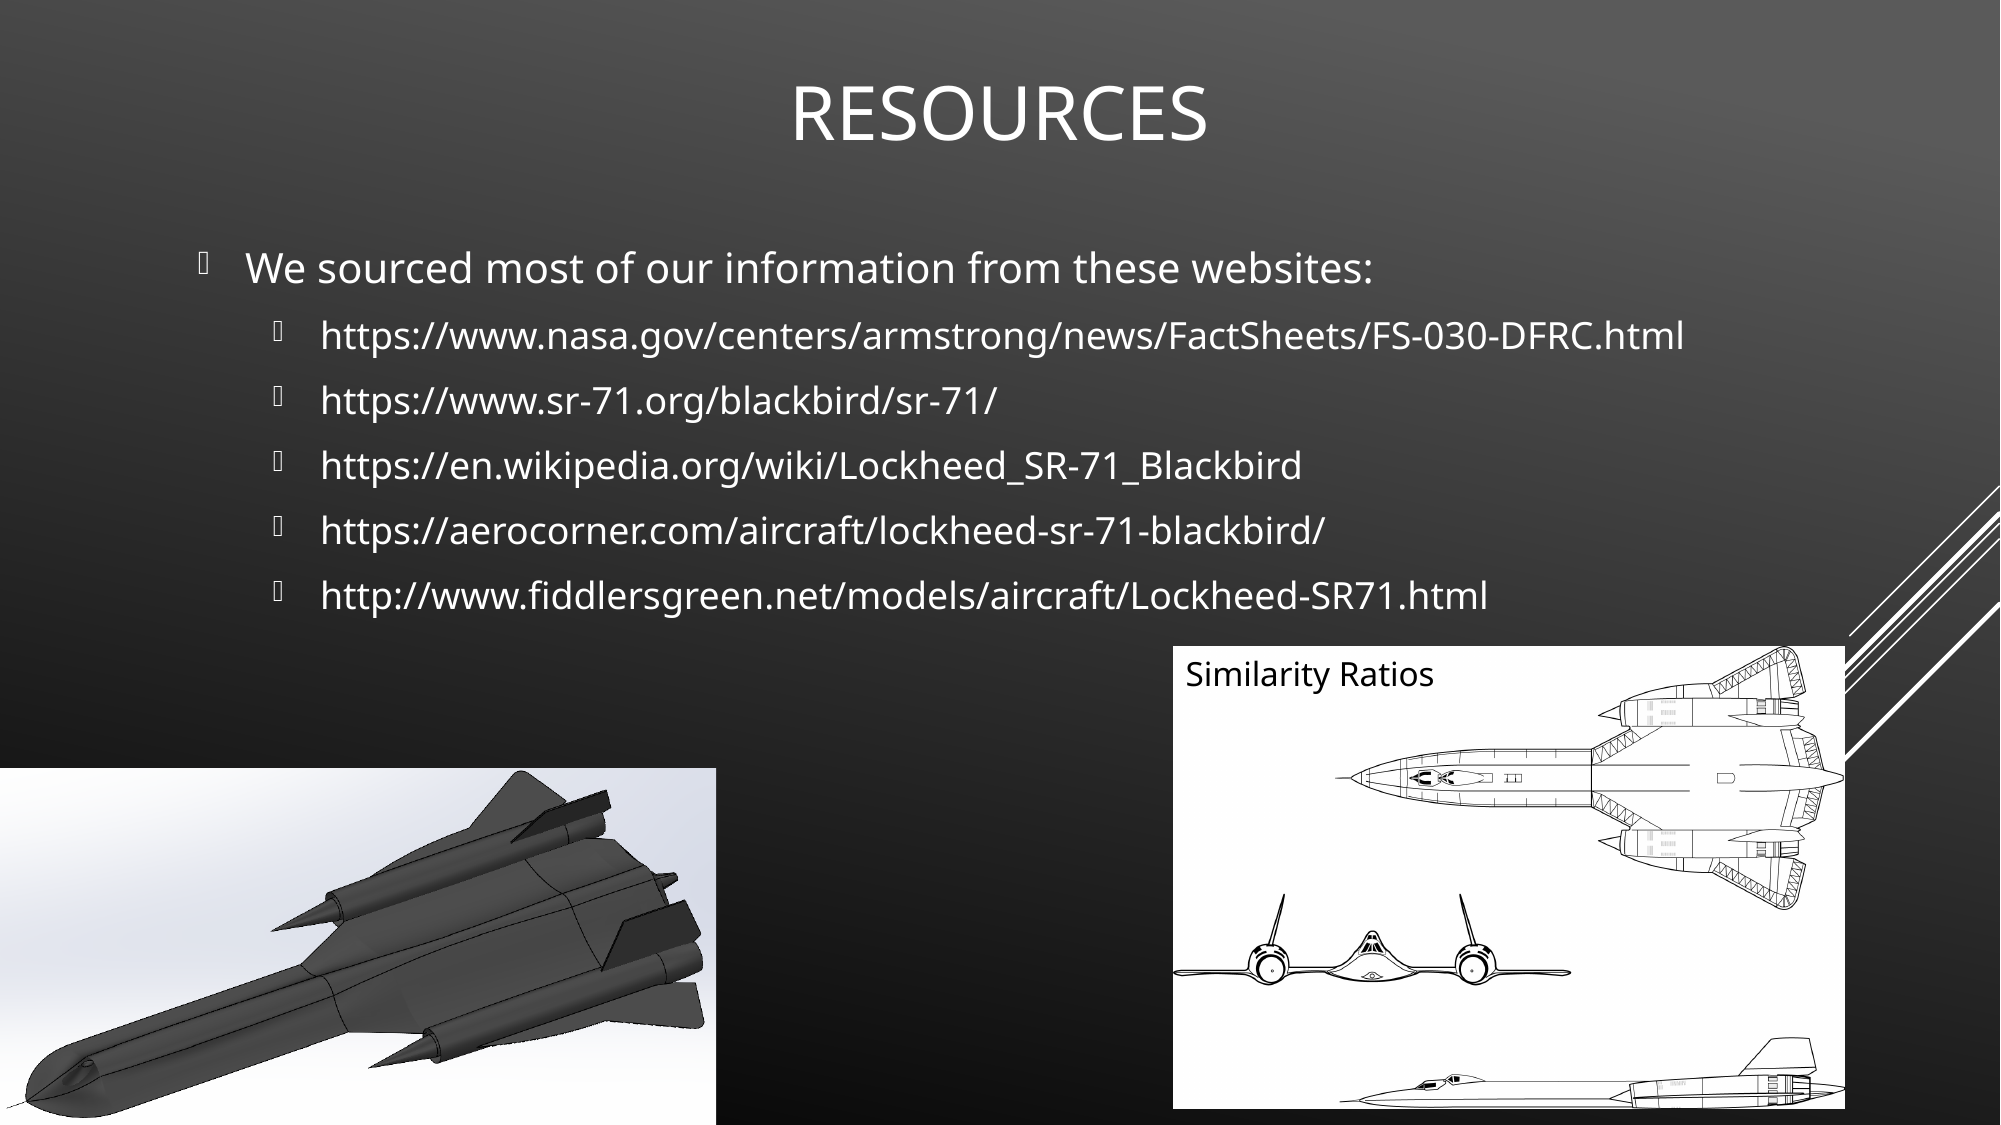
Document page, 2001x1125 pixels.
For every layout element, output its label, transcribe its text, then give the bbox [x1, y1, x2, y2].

picture [1172, 646, 1845, 1109]
title Resources [538, 0, 1462, 233]
picture [0, 767, 717, 1125]
list We sourced most of our information from these websites: https://www.nasa.gov/centers/armstrong/news/FactSheets/FS-030-DFRC.html https://www.sr-71.org/blackbird/sr-71/ https://en.wikipedia.org/wiki/Lockheed_SR-71_Blackbird https://aerocorner.com/aircraft/lockheed-sr-71-blackbird/ http://www.fiddlersgreen.net/models/aircraft/Lockheed-SR71.html [183, 233, 1818, 756]
